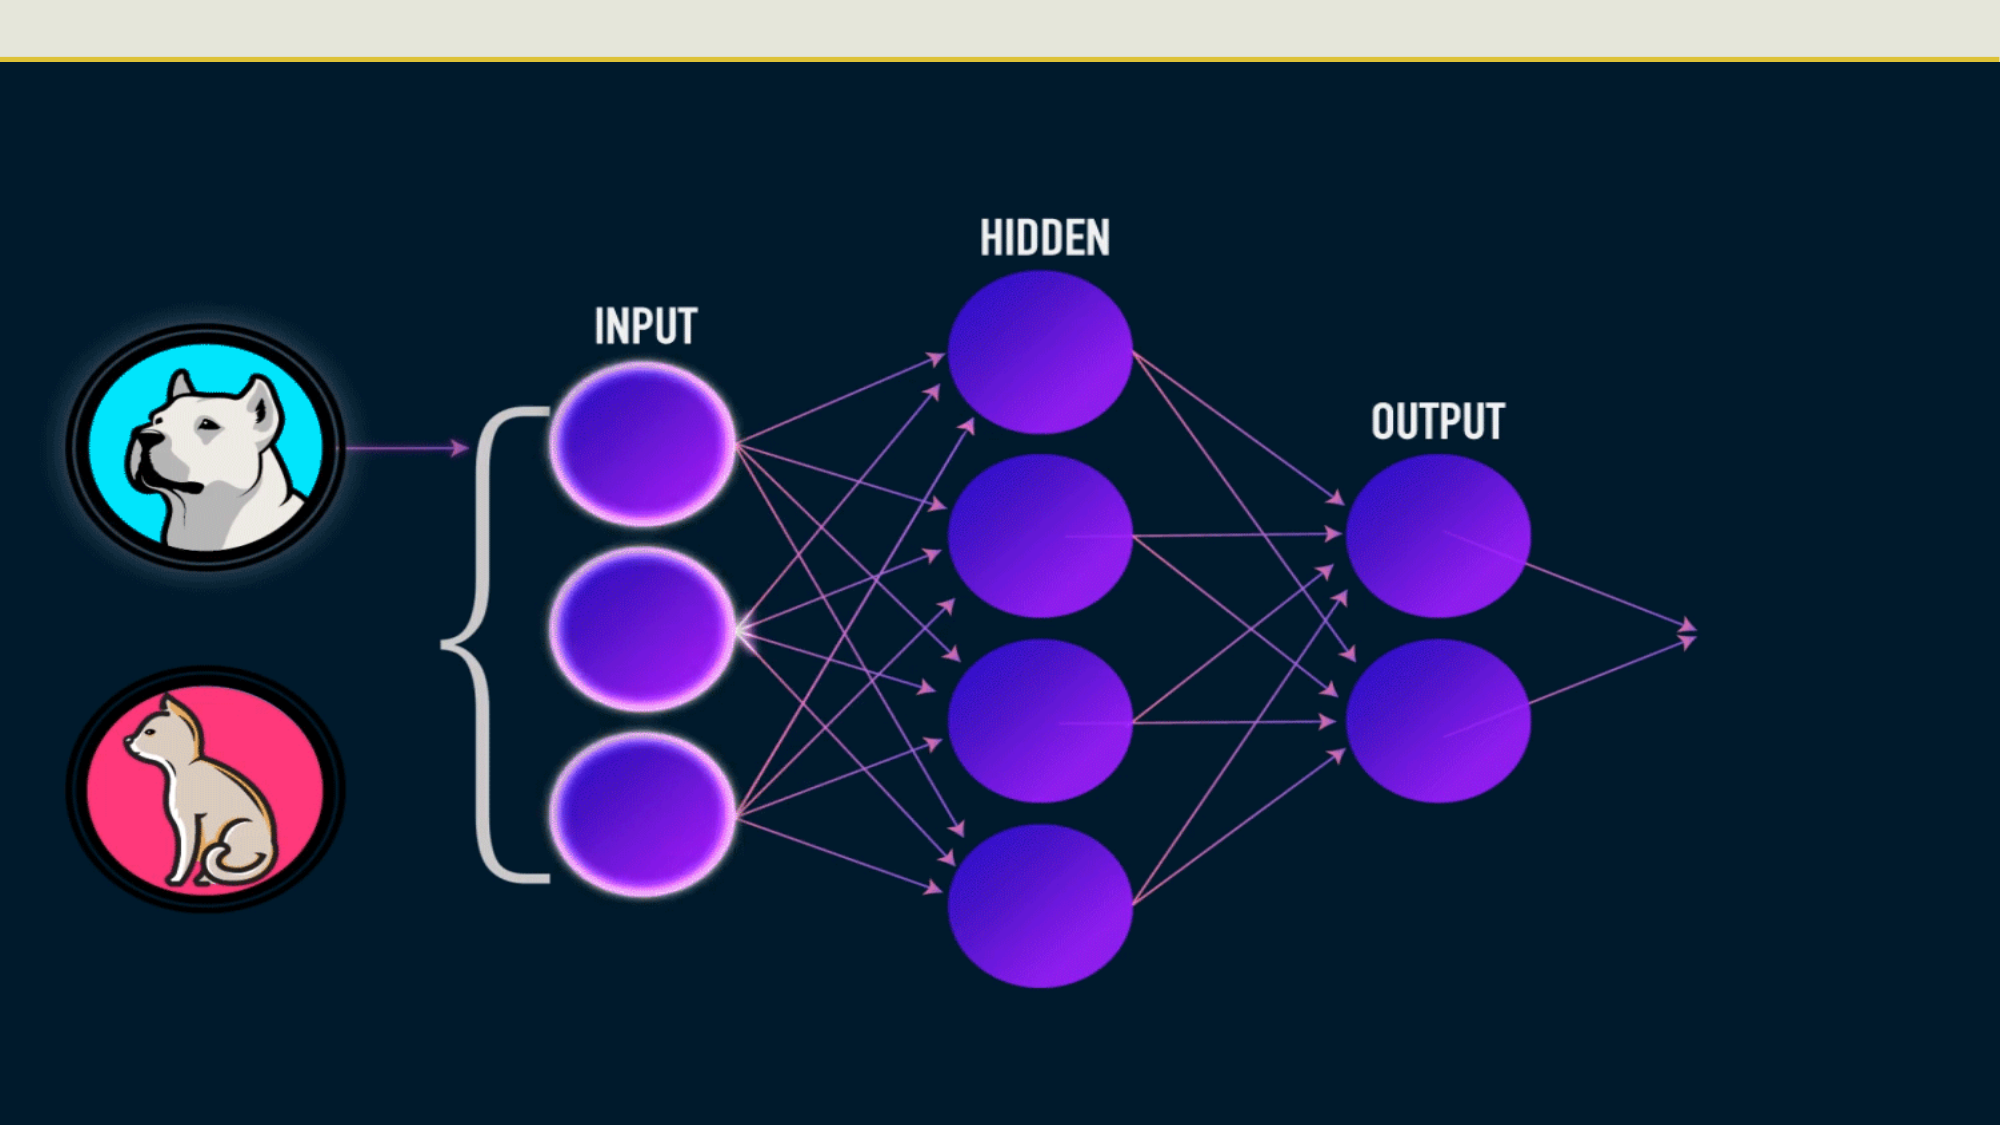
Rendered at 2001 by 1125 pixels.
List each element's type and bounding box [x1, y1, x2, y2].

list [0, 62, 2000, 1125]
